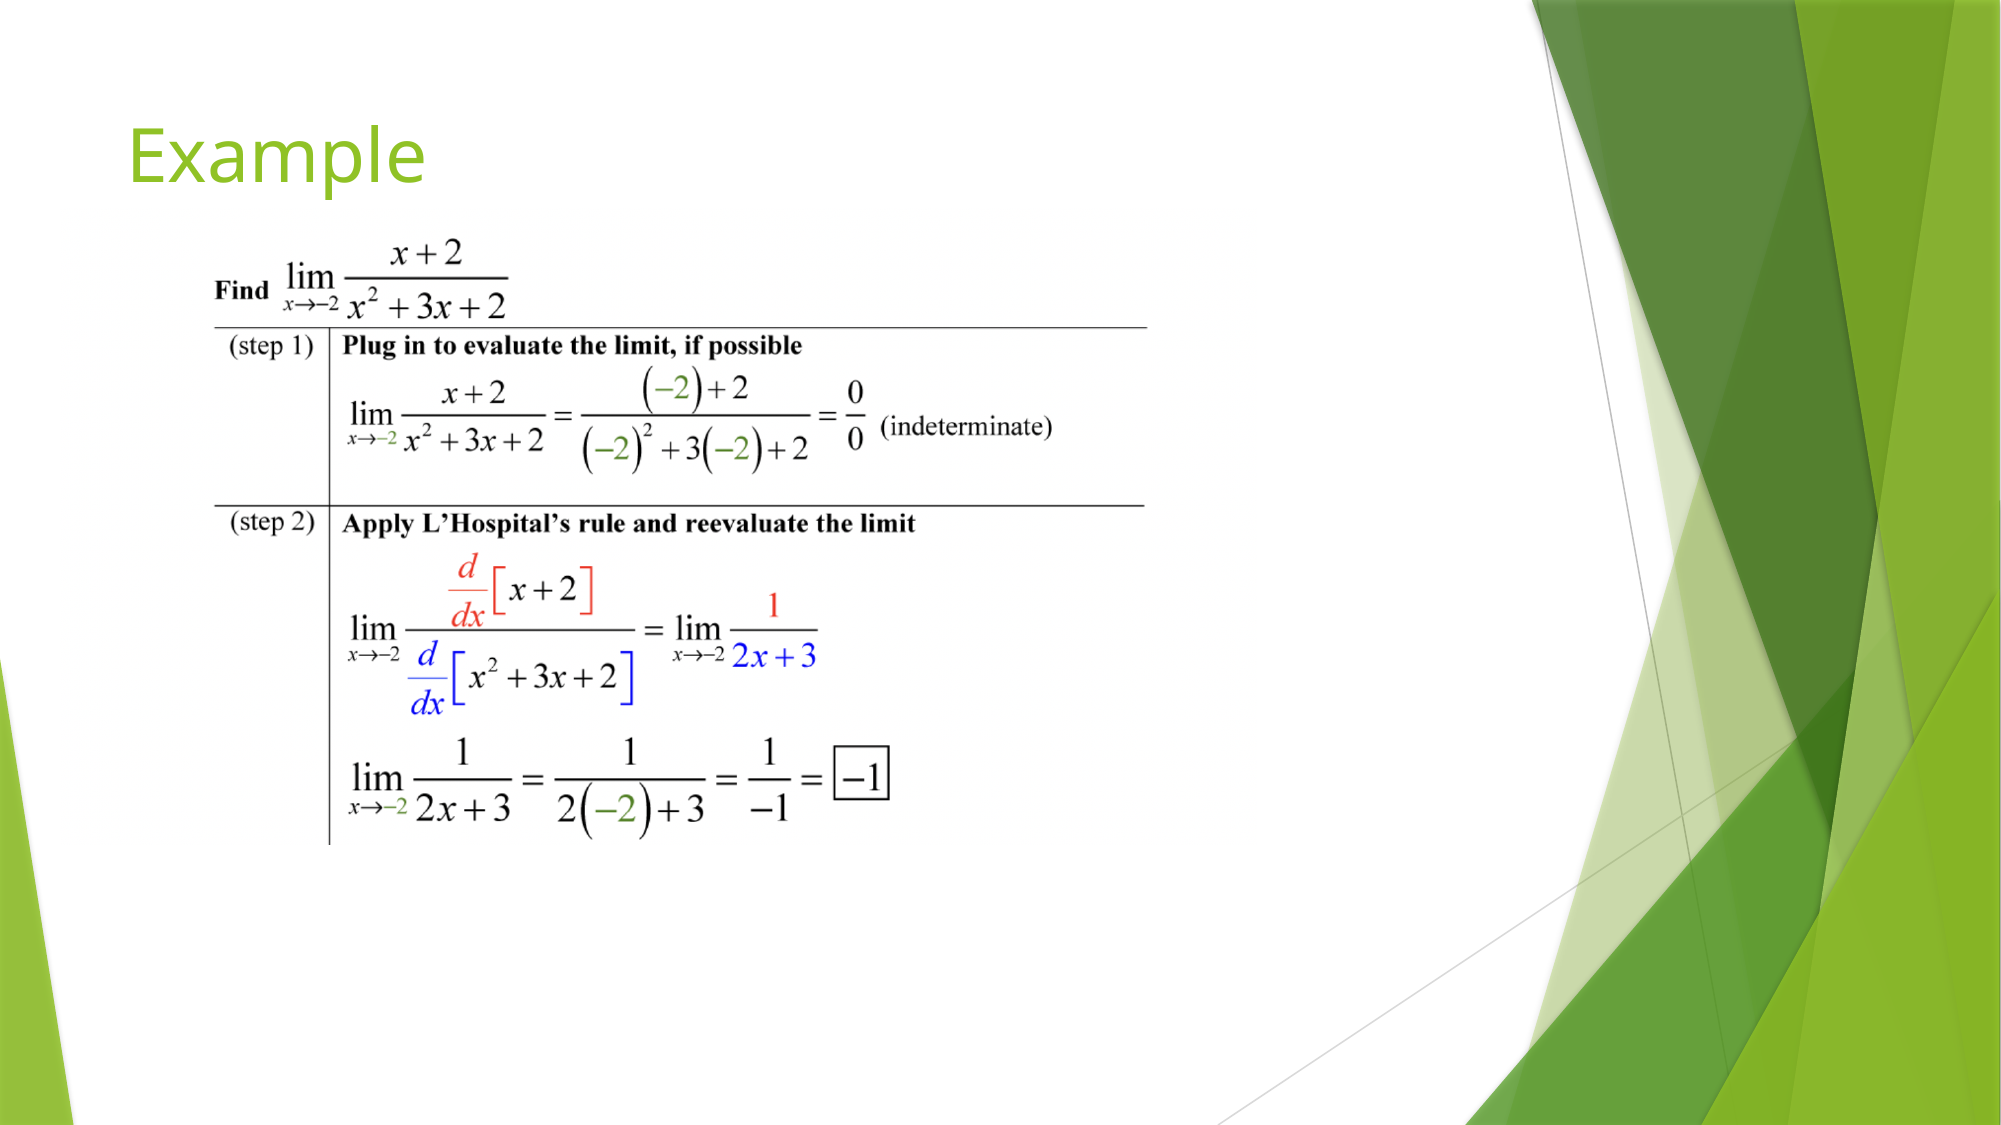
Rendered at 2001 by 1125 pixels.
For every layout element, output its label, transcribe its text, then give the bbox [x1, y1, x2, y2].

title Example [111, 99, 1522, 317]
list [59, 207, 1258, 846]
